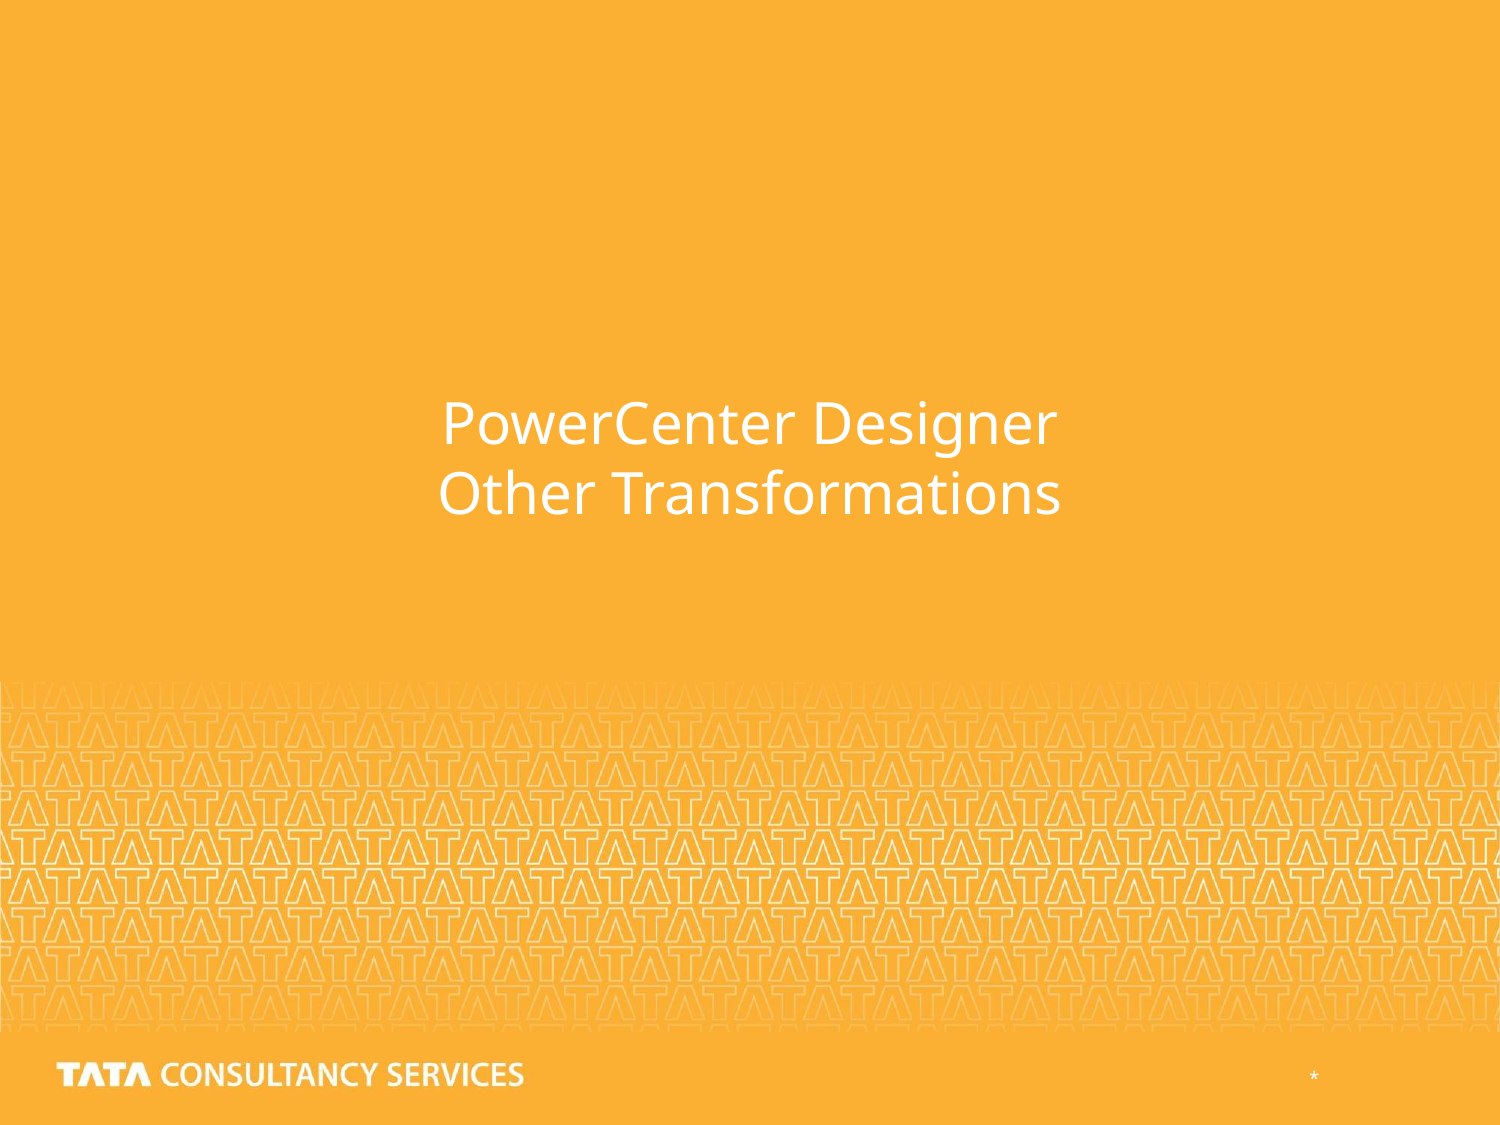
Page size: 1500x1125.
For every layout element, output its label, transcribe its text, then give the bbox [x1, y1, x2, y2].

picture [0, 682, 1500, 1106]
title PowerCenter Designer Other Transformations [112, 350, 1388, 563]
